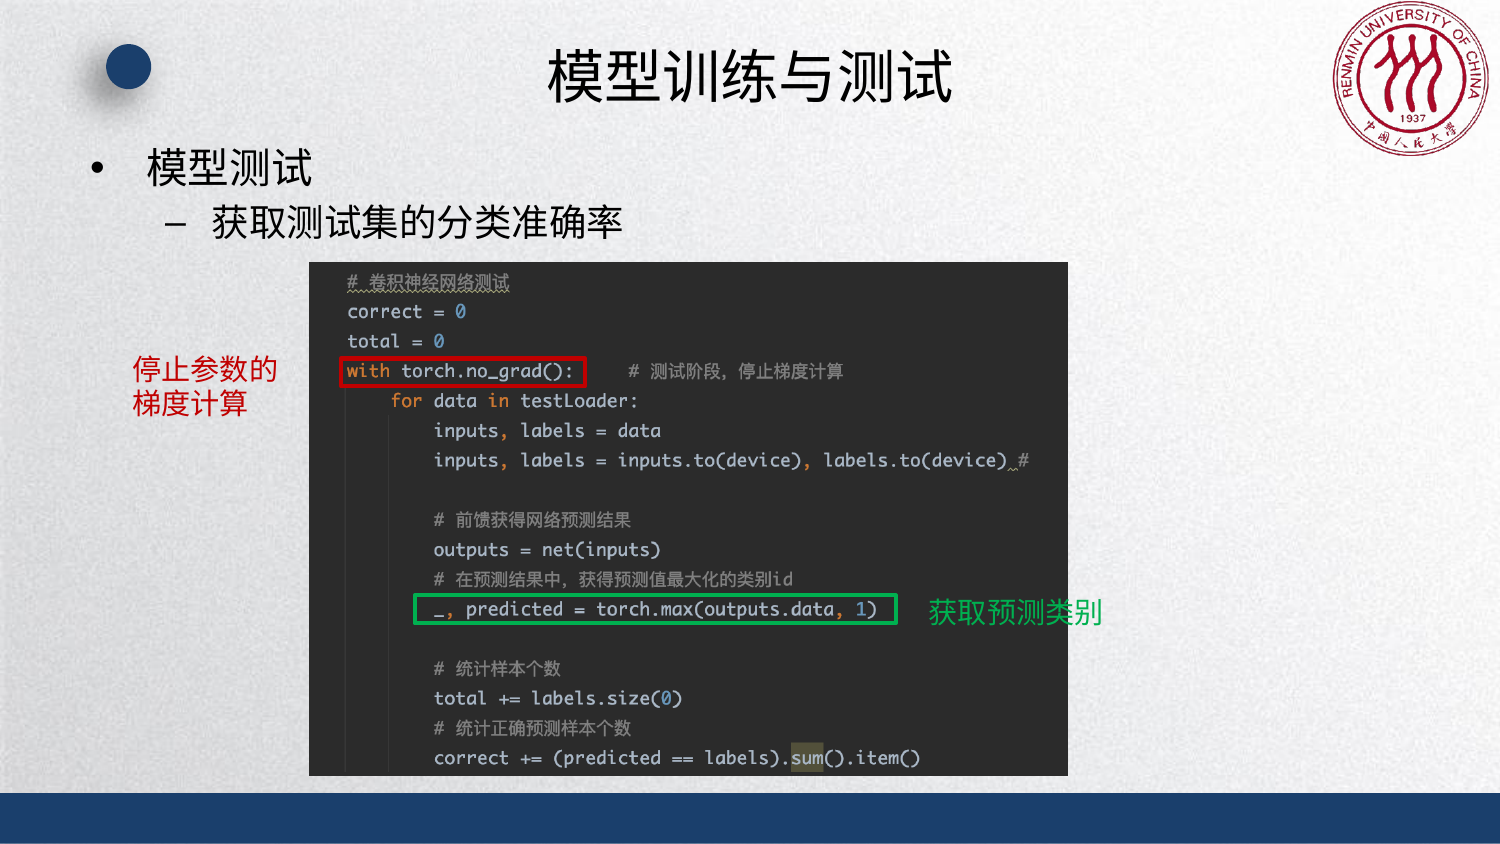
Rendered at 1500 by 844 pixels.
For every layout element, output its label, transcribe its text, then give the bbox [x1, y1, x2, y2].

text_box 获取预测类别 [1072, 587, 1120, 638]
text_box 停止参数的 梯度计算 [117, 343, 294, 429]
picture [0, 0, 1500, 793]
title 模型训练与测试 [75, 33, 1425, 116]
list 模型测试 获取测试集的分类准确率 [75, 134, 999, 275]
